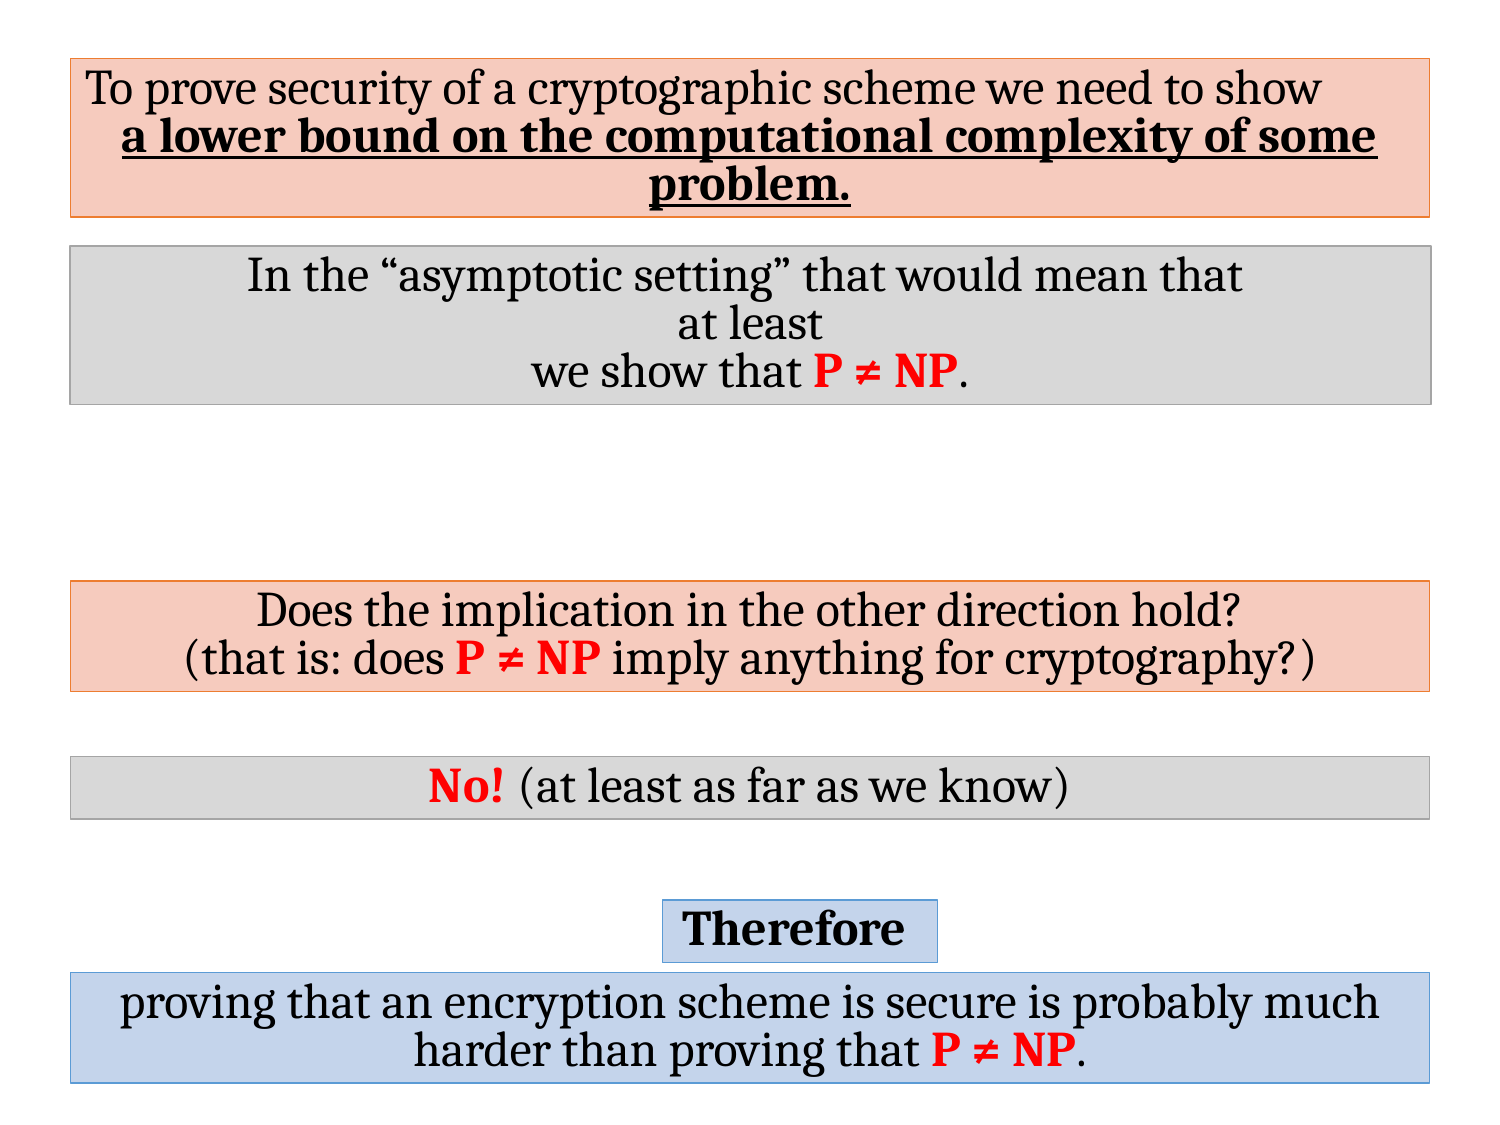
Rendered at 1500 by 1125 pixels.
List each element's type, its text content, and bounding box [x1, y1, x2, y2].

text_box Therefore [662, 899, 938, 963]
text_box In the “asymptotic setting” that would mean that at least we show that P ≠ NP. [69, 245, 1432, 405]
text_box No! (at least as far as we know) [70, 756, 1430, 820]
text_box To prove security of a cryptographic scheme we need to show a lower bound on the computational complexity of some problem. [70, 58, 1430, 218]
text_box proving that an encryption scheme is secure is probably much harder than proving that P ≠ NP. [70, 972, 1430, 1084]
text_box Does the implication in the other direction hold? (that is: does P ≠ NP imply anything for cryptography?) [70, 580, 1430, 692]
